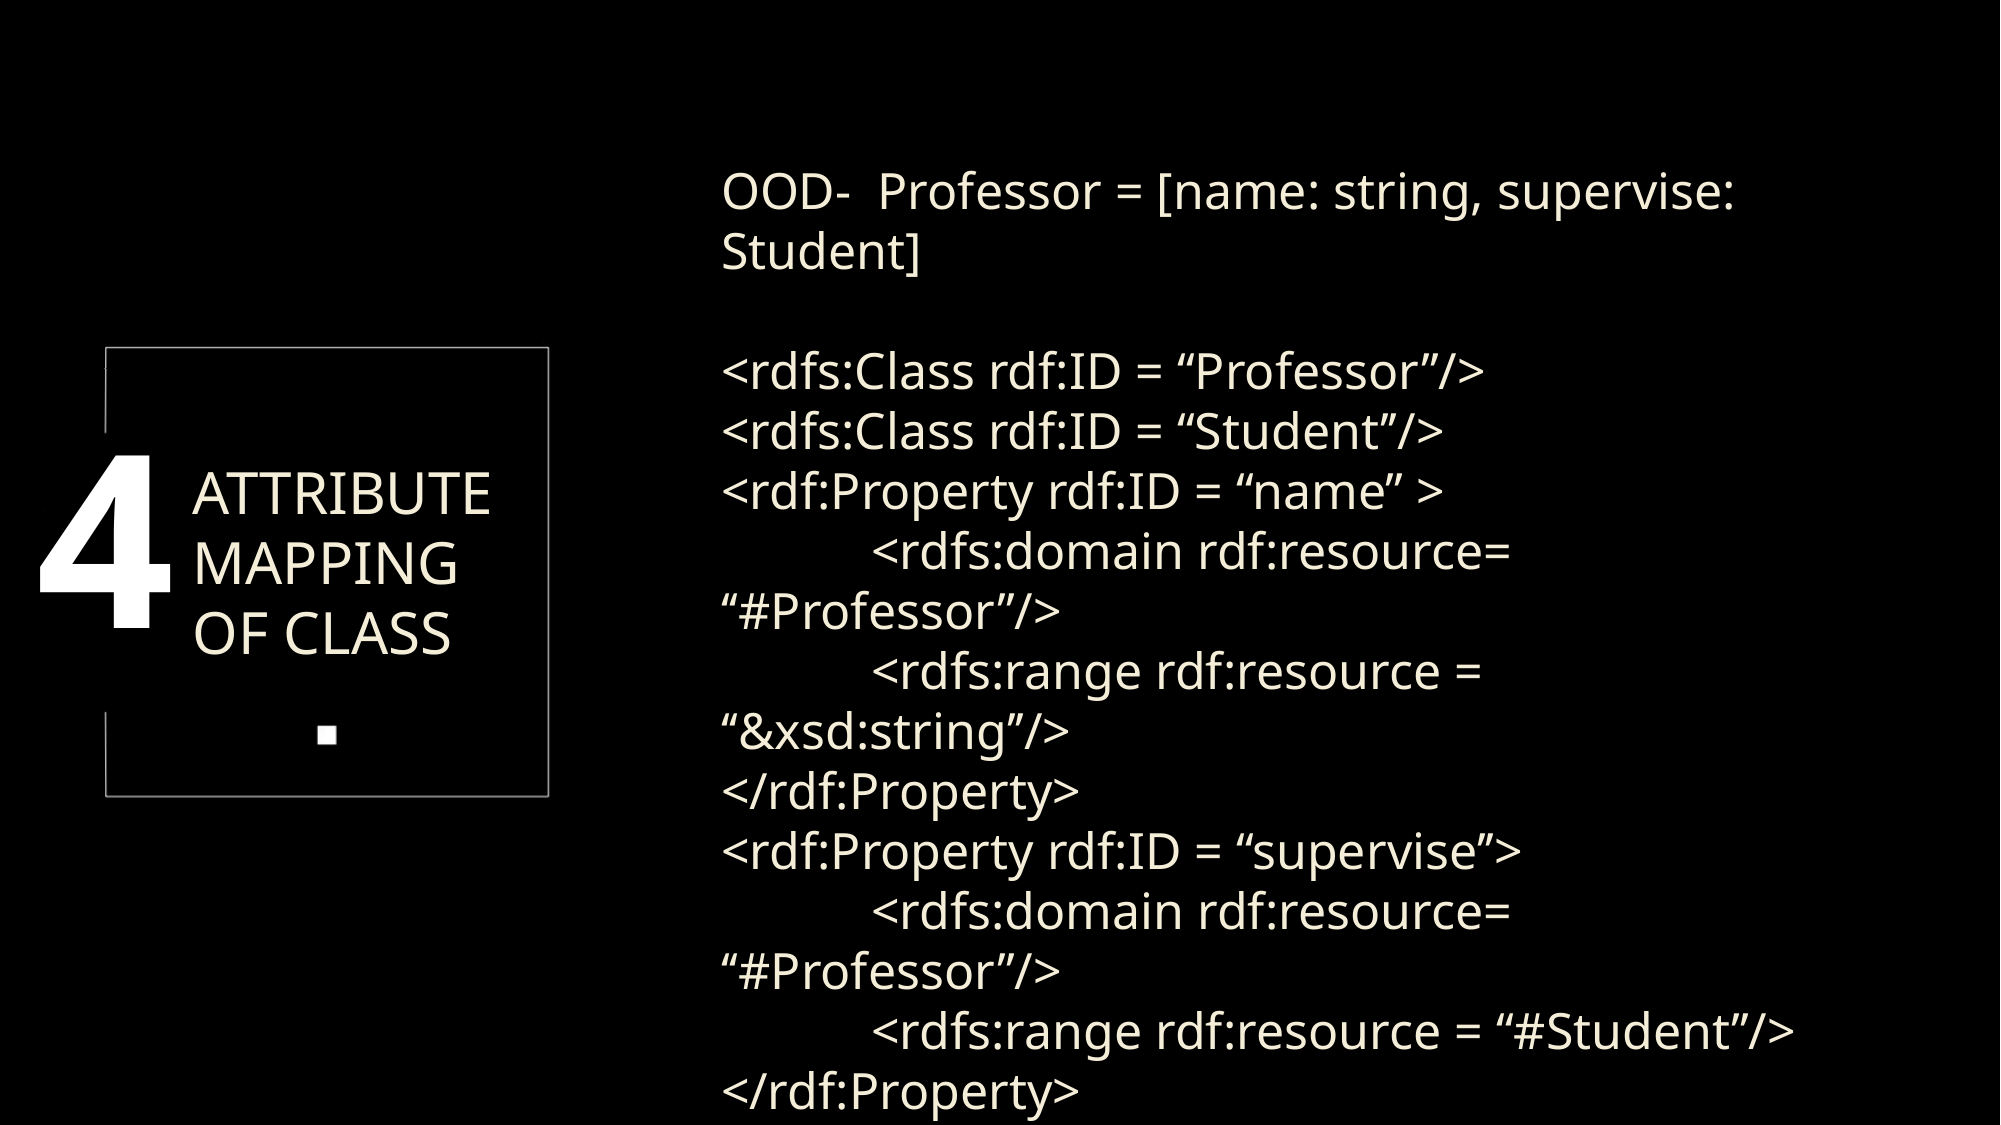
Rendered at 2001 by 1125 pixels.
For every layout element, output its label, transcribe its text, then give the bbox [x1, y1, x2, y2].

picture [0, 0, 645, 1125]
list OOD- Professor = [name: string, supervise: Student] <rdfs:Class rdf:ID = ‘‘Professor’’/> <rdfs:Class rdf:ID = ‘‘Student’’/> <rdf:Property rdf:ID = ‘‘name’’ > <rdfs:domain rdf:resource= ‘‘#Professor’’/> <rdfs:range rdf:resource = ‘‘&xsd:string’’/> </rdf:Property> <rdf:Property rdf:ID = ‘‘supervise’’> <rdfs:domain rdf:resource= ‘‘#Professor’’/> <rdfs:range rdf:resource = ‘‘#Student’’/> </rdf:Property> [653, 152, 1845, 915]
